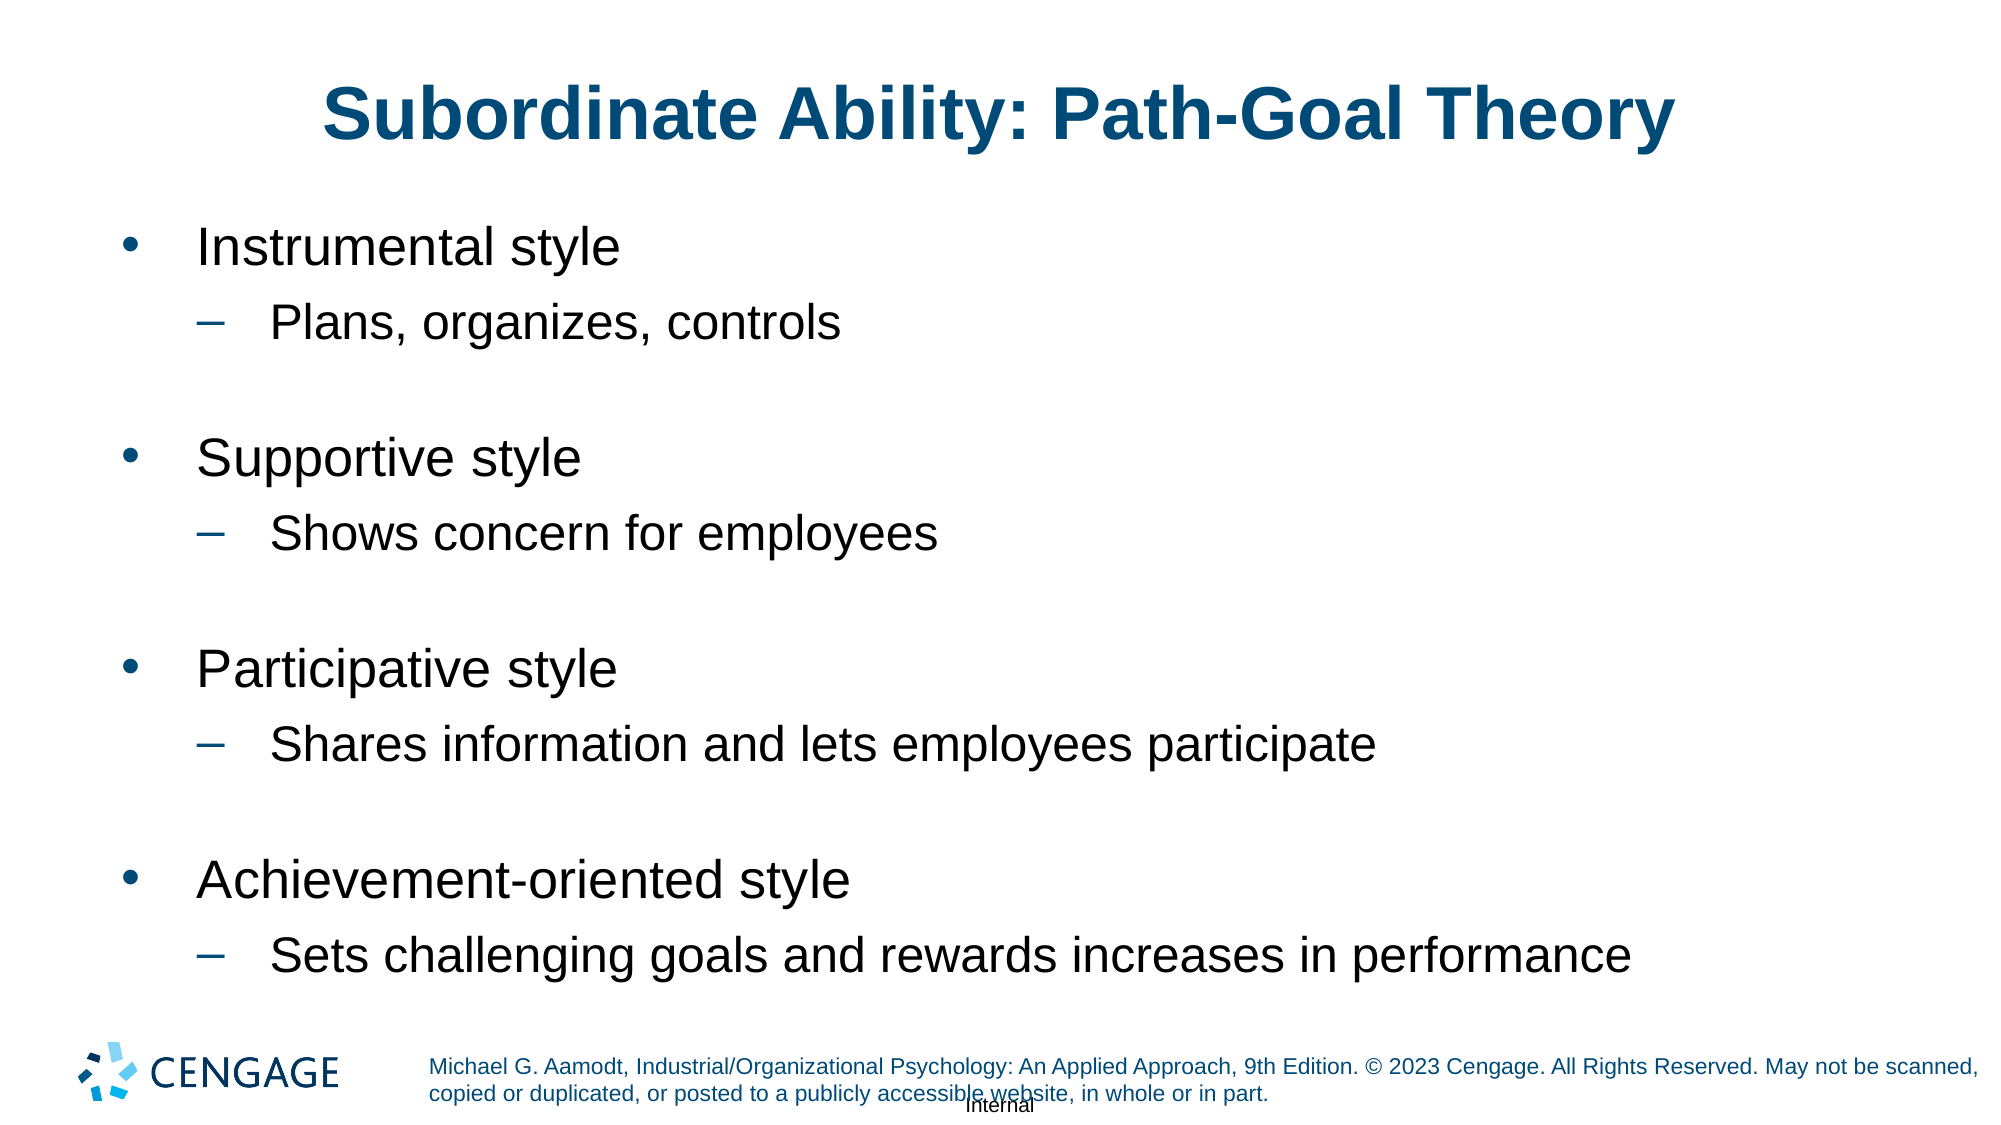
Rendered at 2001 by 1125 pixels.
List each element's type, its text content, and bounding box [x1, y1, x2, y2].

list Instrumental style Plans, organizes, controls Supportive style Shows concern for employees Participative style Shares information and lets employees participate Achievement-oriented style Sets challenging goals and rewards increases in performance [121, 211, 1880, 1000]
title Subordinate Ability: Path-Goal Theory [137, 59, 1863, 171]
picture [78, 1042, 338, 1101]
